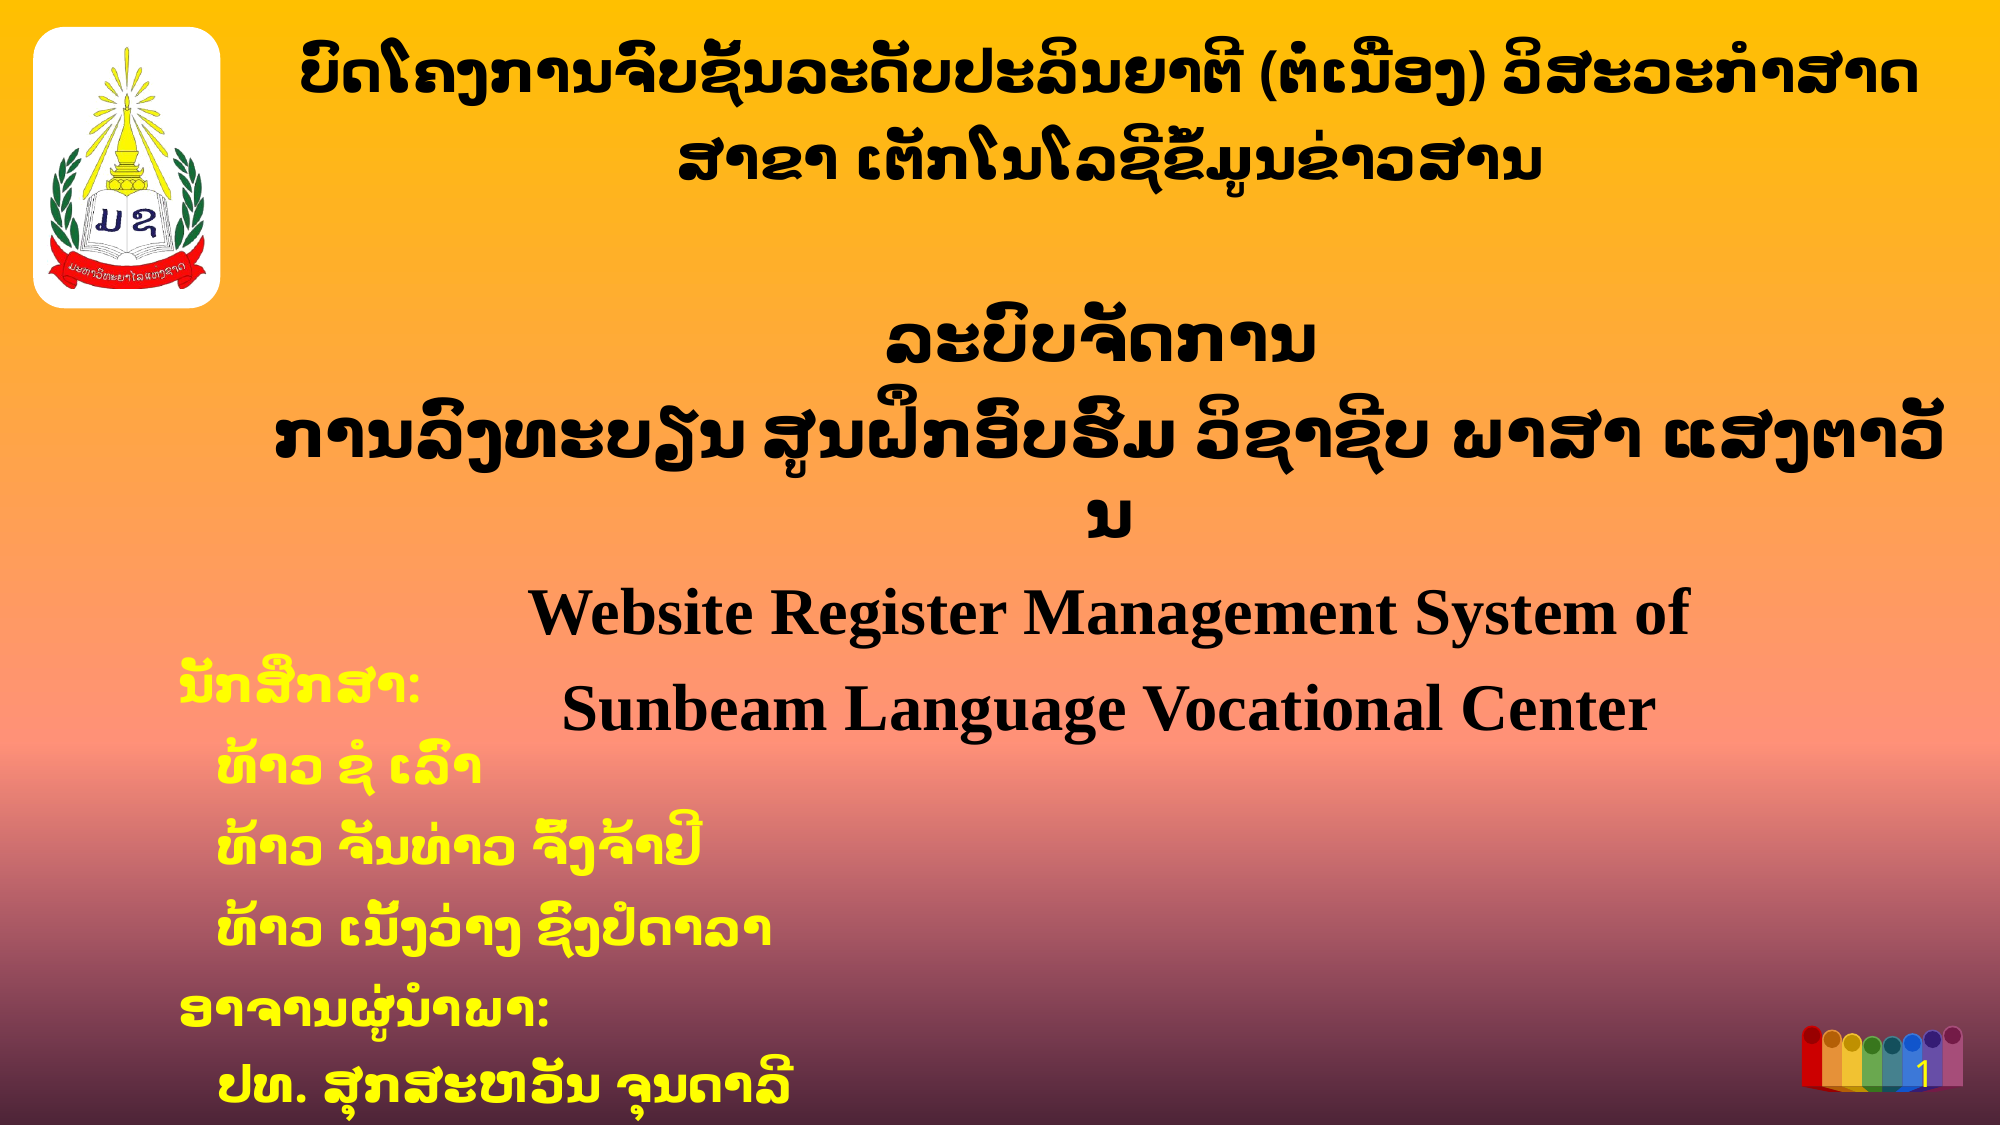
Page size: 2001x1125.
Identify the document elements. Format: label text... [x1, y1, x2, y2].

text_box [33, 26, 221, 309]
text_box [0, 742, 2000, 1125]
text_box ບົດໂຄງການຈົບຊັ້ນລະດັບປະລິນຍາຕີ (ຕໍ່ເນື່ອງ) ວິສະວະກໍາສາດ ສາຂາ ເຕັກໂນໂລຊີຂໍ້ມູນຂ່າວສານ ລະບົບຈັດການ ການລົງທະບຽນ ສູນຝຶກອົບຮົມ ວິຊາຊີບ ພາສາ ແສງຕາວັນ Website Register Management System of Sunbeam Language Vocational Center [253, 26, 1967, 752]
text_box ນັກສຶກສາ: ທ້າວ ຊໍ ເລົ່າ ທ້າວ ຈັນທ່າວ ຈົ້ງຈ້າຢີ ທ້າວ ເນັ້ງວ່າງ ຊົ່ງປໍດາລາ ອາຈານຜູ່ນຳພາ: ປທ. ສຸກສະຫວັນ ຈຸນດາລີ [163, 640, 901, 1120]
text_box 1 [1499, 1042, 1950, 1103]
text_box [1801, 1025, 1963, 1092]
text_box [0, 0, 2000, 742]
